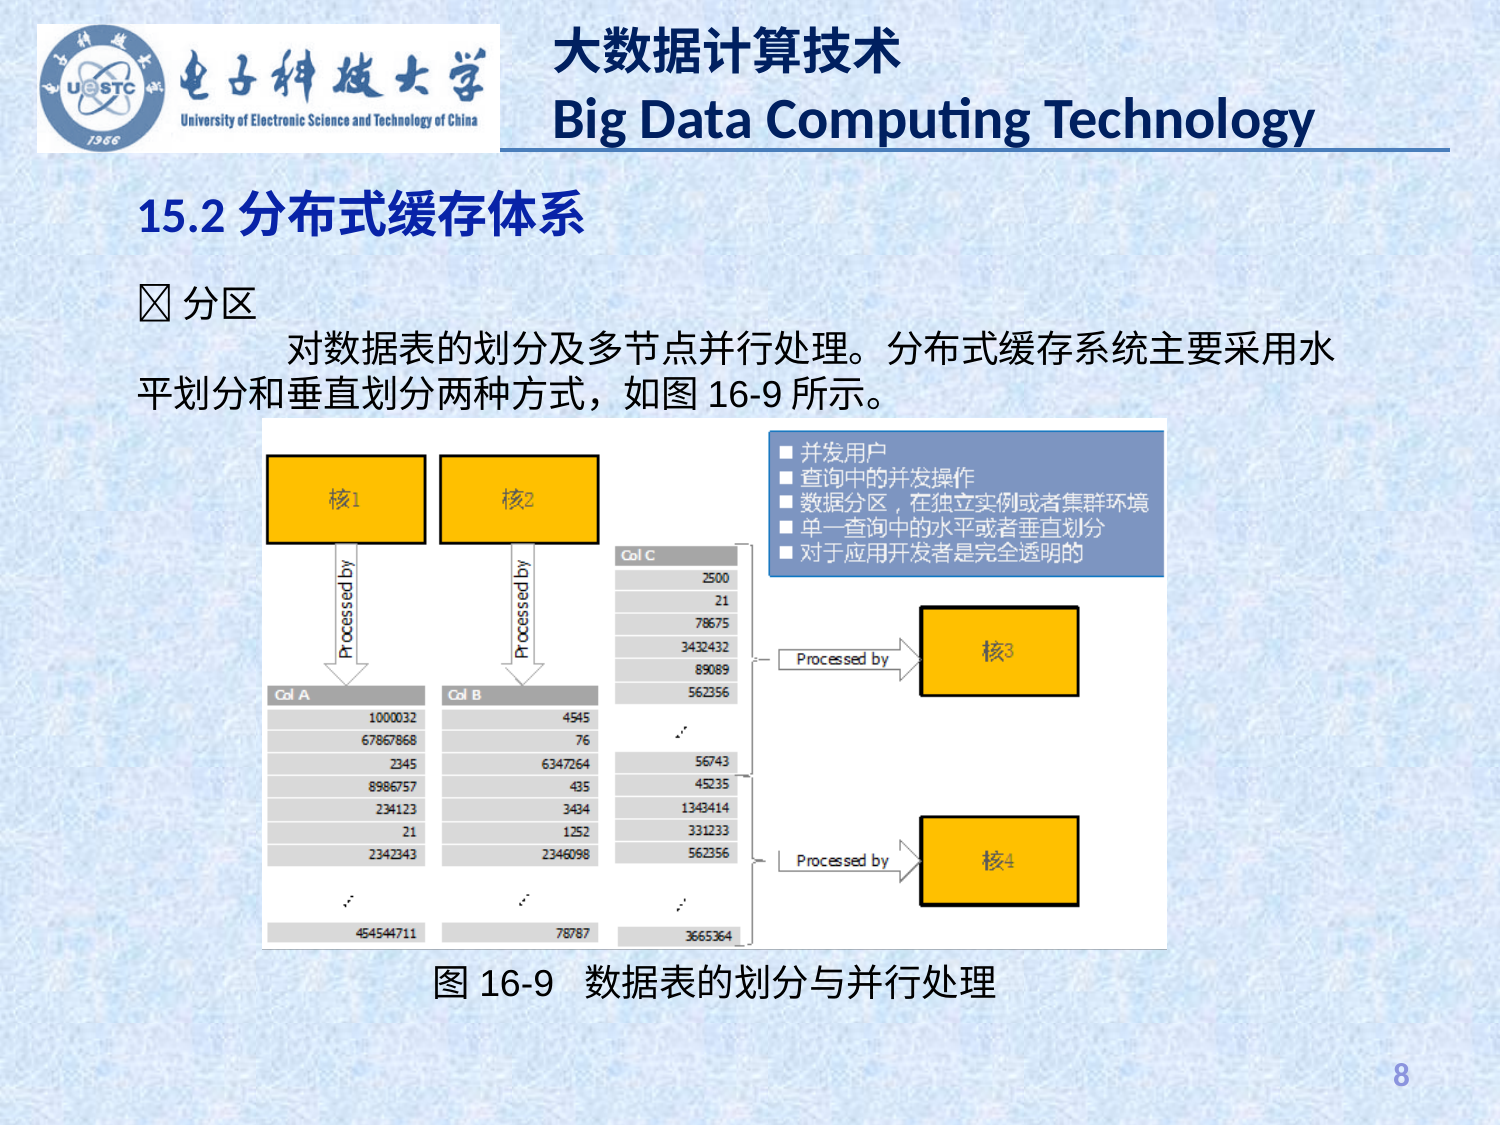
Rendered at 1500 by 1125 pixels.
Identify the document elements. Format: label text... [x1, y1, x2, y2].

picture [0, 0, 1500, 1125]
slide_number 8 [1074, 1042, 1425, 1103]
text_box 15.2分布式缓存体系 [121, 175, 1422, 250]
text_box 图16-9 数据表的划分与并行处理 [418, 960, 1012, 1012]
text_box 大数据计算技术 Big Data Computing Technology [537, 12, 1450, 149]
text_box 分区 对数据表的划分及多节点并行处理。分布式缓存系统主要采用水平划分和垂直划分两种方式，如图16-9所示。 [121, 272, 1384, 422]
